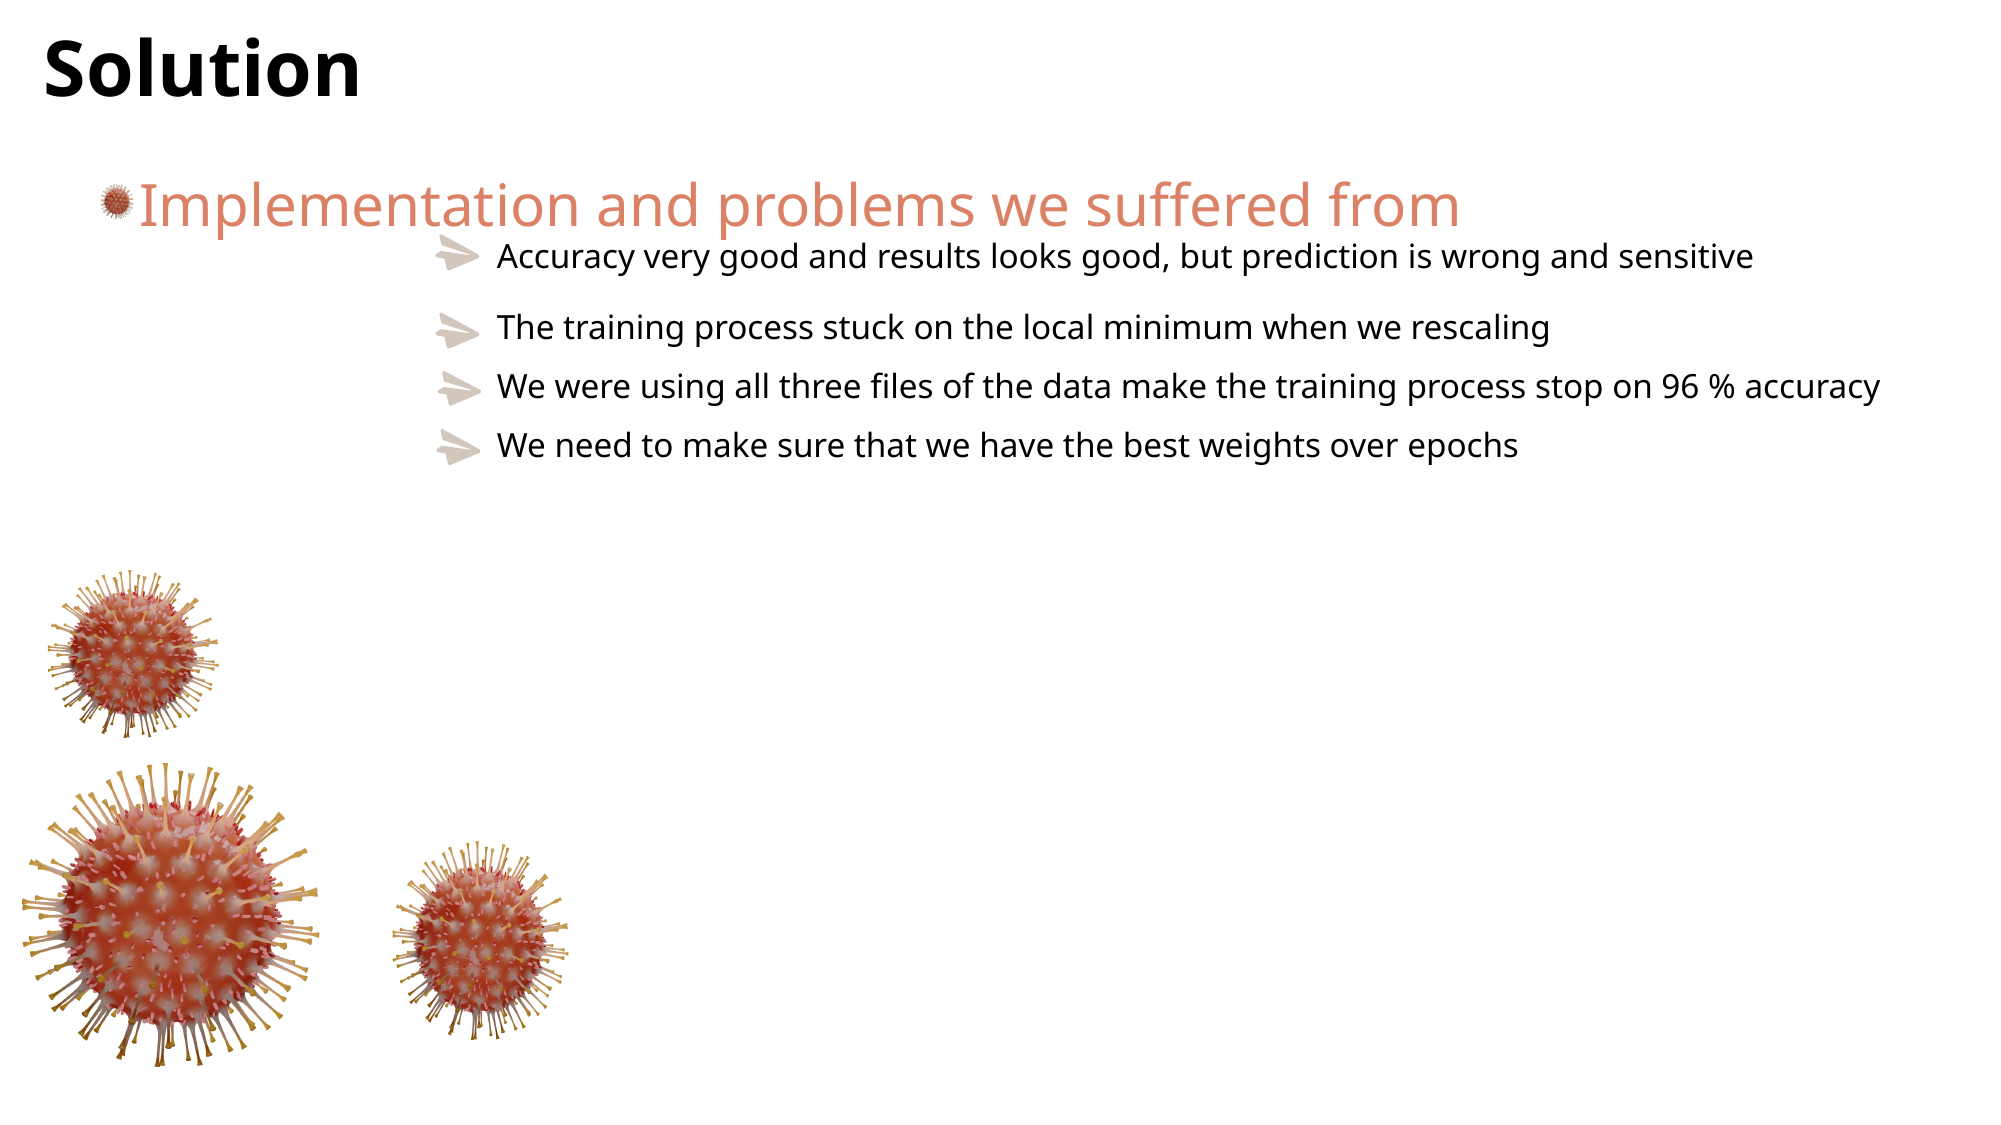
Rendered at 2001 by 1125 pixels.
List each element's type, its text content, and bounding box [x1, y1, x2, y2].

text_box We were using all three files of the data make the training process stop on 96 % accuracy [496, 364, 1975, 405]
text_box We need to make sure that we have the best weights over epochs [496, 424, 1975, 464]
text_box Solution [29, 11, 704, 119]
text_box [436, 429, 481, 466]
text_box [22, 763, 320, 1067]
text_box [435, 312, 480, 349]
text_box [47, 570, 219, 738]
text_box [435, 234, 480, 271]
text_box [392, 841, 569, 1040]
text_box Implementation and problems we suffered from [139, 140, 1730, 238]
text_box [100, 184, 134, 219]
text_box [437, 371, 481, 406]
text_box The training process stuck on the local minimum when we rescaling [496, 305, 1975, 346]
text_box Accuracy very good and results looks good, but prediction is wrong and sensitive [496, 234, 1975, 275]
